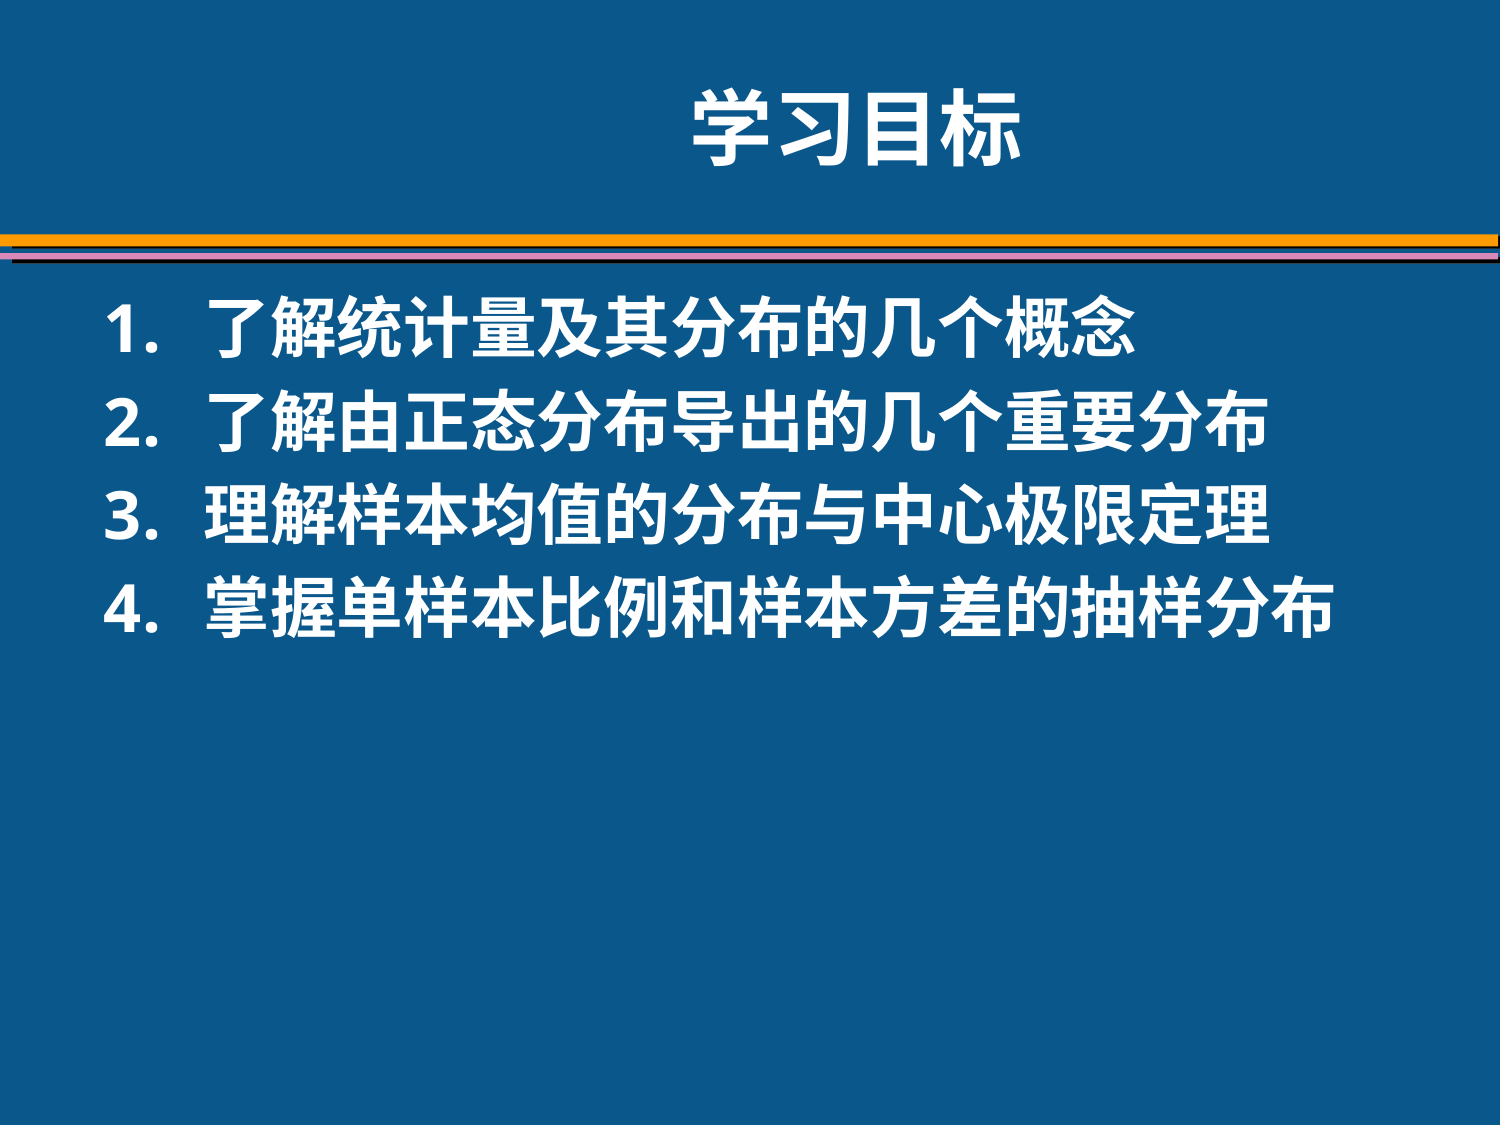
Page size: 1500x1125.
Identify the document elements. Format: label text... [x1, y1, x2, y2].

list 了解统计量及其分布的几个概念 了解由正态分布导出的几个重要分布 理解样本均值的分布与中心极限定理 掌握单样本比例和样本方差的抽样分布 [88, 278, 1426, 988]
title 学习目标 [300, 37, 1413, 225]
